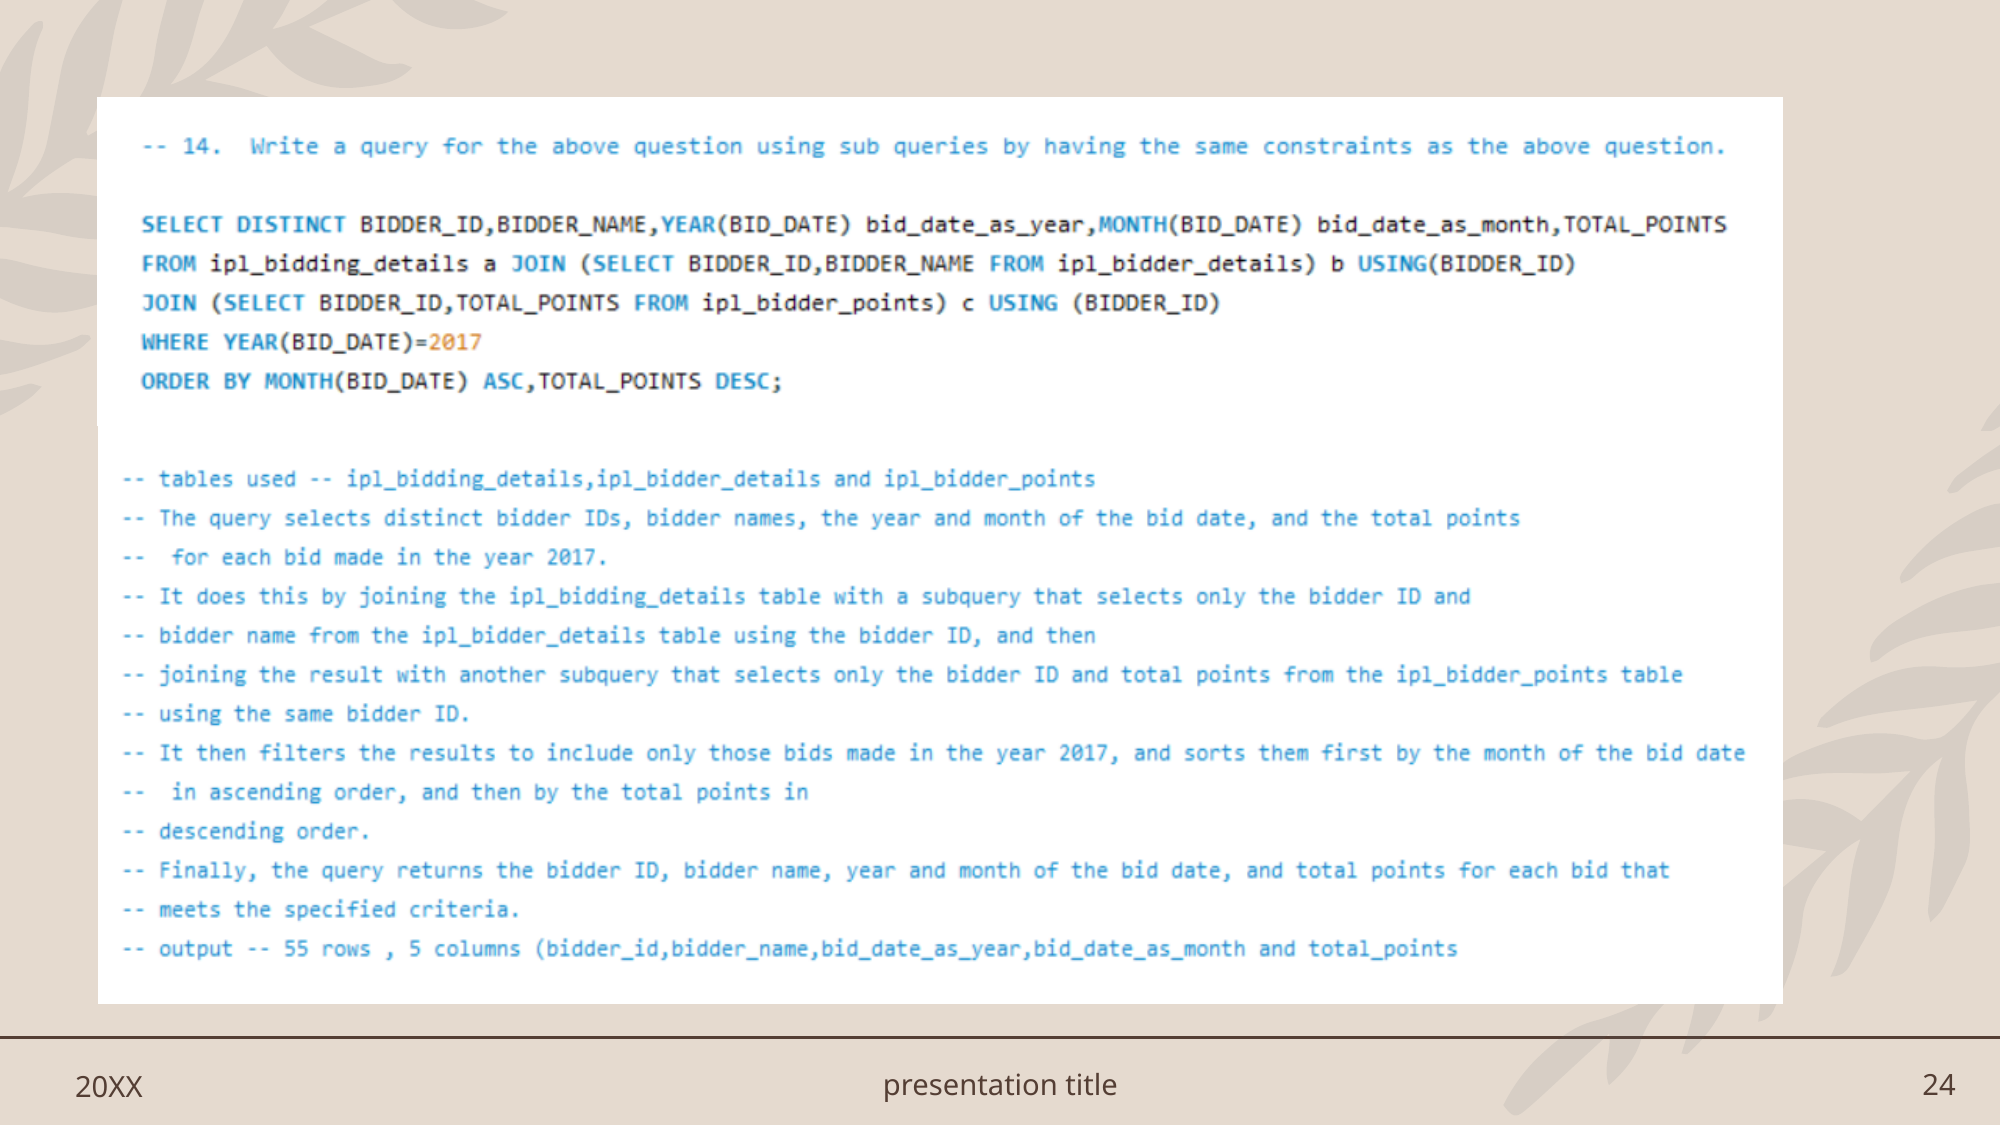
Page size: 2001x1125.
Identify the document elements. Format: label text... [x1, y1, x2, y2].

picture [96, 97, 1783, 1004]
slide_number 24 [1808, 1060, 1971, 1112]
footer presentation title [718, 1060, 1283, 1112]
slide_number 20XX [60, 1060, 222, 1112]
